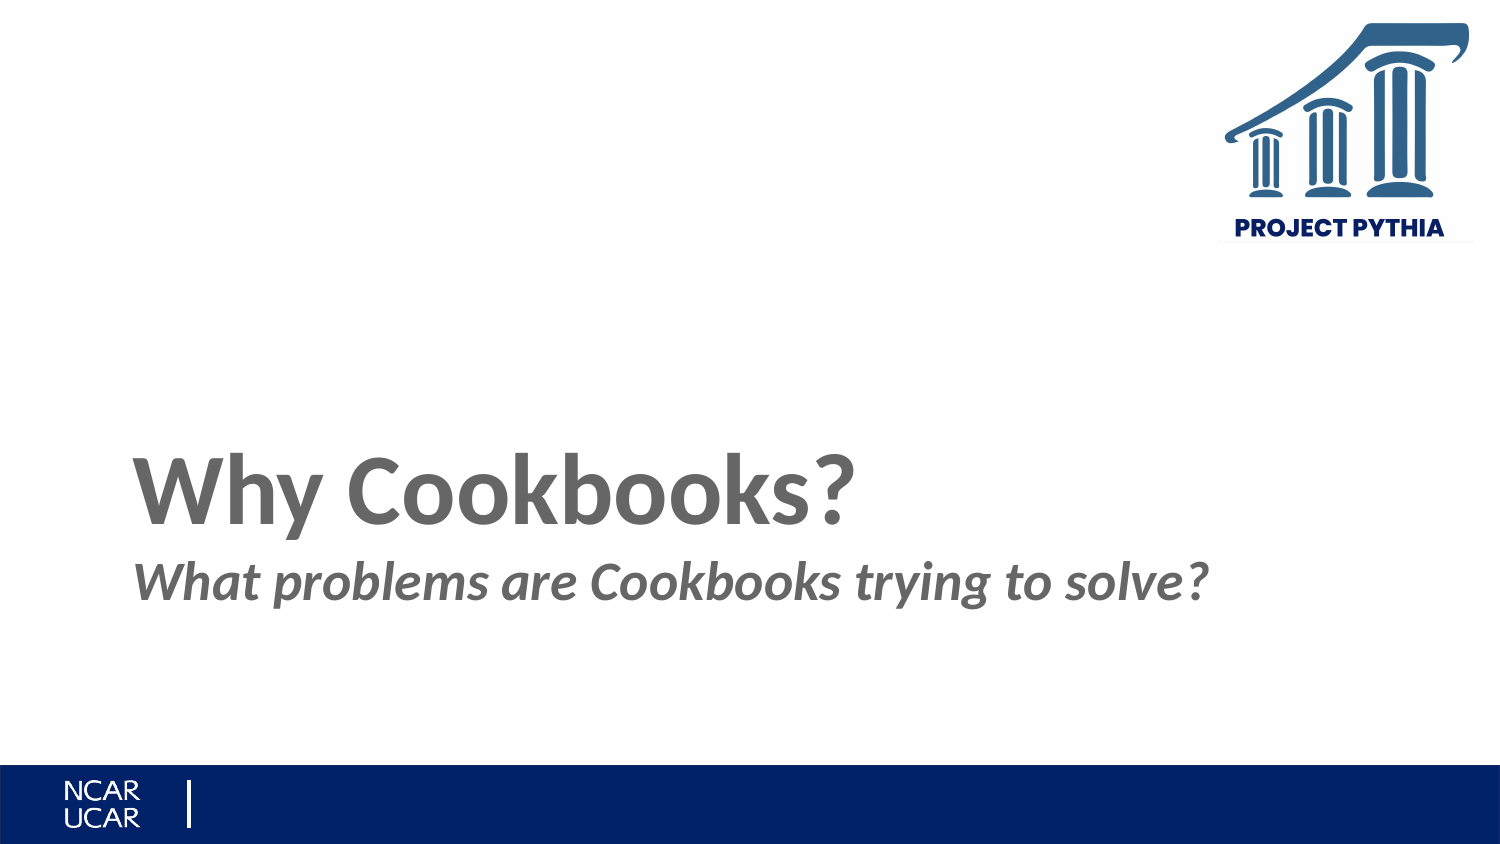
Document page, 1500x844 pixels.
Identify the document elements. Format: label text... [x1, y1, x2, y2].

title Why Cookbooks? What problems are Cookbooks trying to solve? [117, 415, 1393, 583]
picture [1216, 20, 1474, 244]
picture [65, 780, 141, 828]
